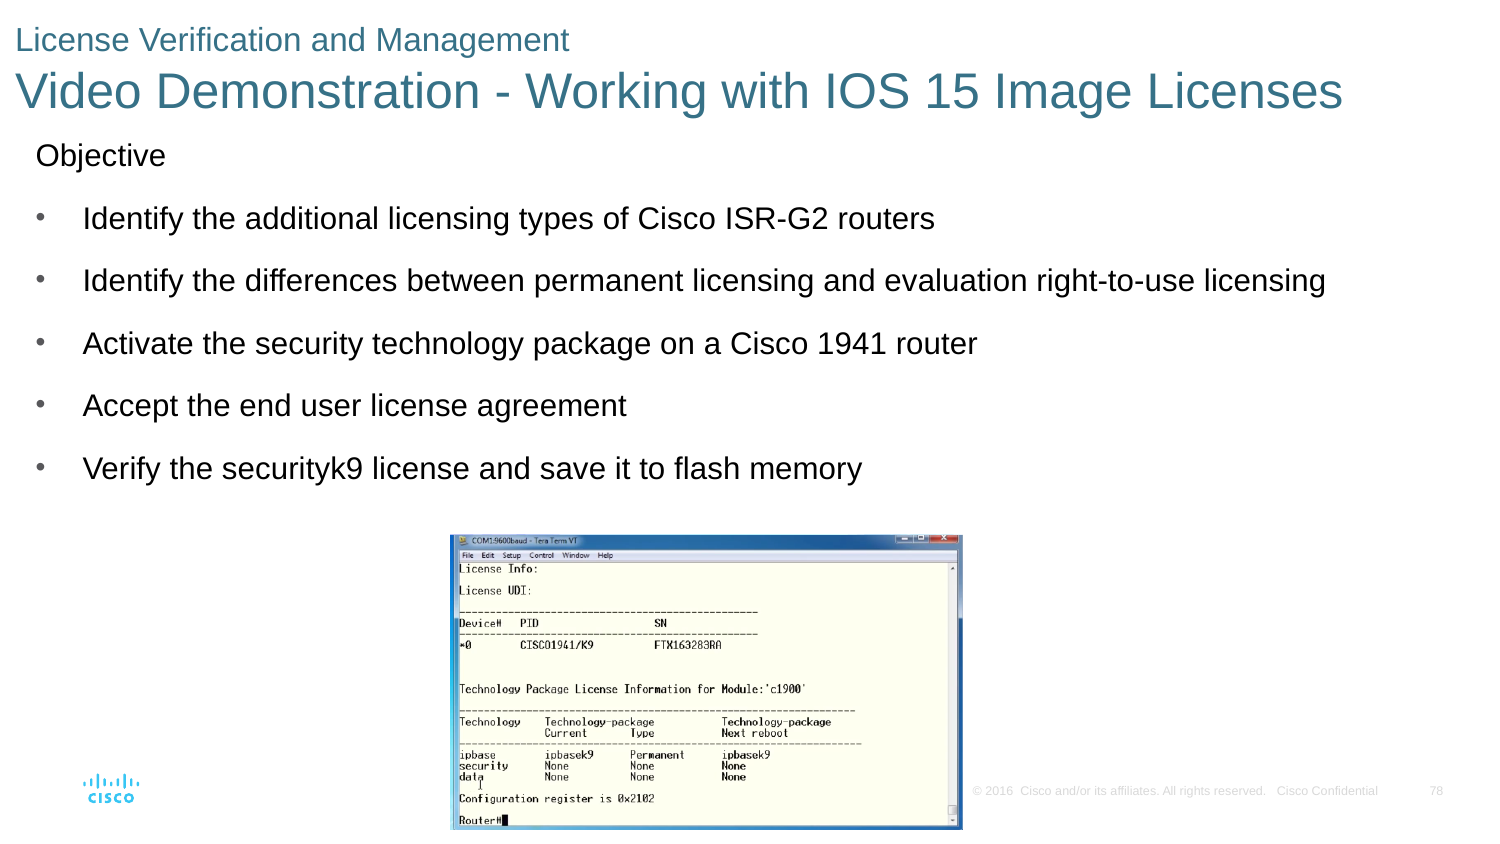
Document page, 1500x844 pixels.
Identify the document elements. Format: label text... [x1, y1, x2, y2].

title License Verification and Management Video Demonstration - Working with IOS 15 Image Licenses [0, 6, 1500, 131]
text_box Objective Identify the additional licensing types of Cisco ISR-G2 routers Identify the differences between permanent licensing and evaluation right-to-use licensing Activate the security technology package on a Cisco 1941 router Accept the end user license agreement Verify the securityk9 license and save it to flash memory [20, 128, 1463, 556]
picture [449, 533, 963, 831]
